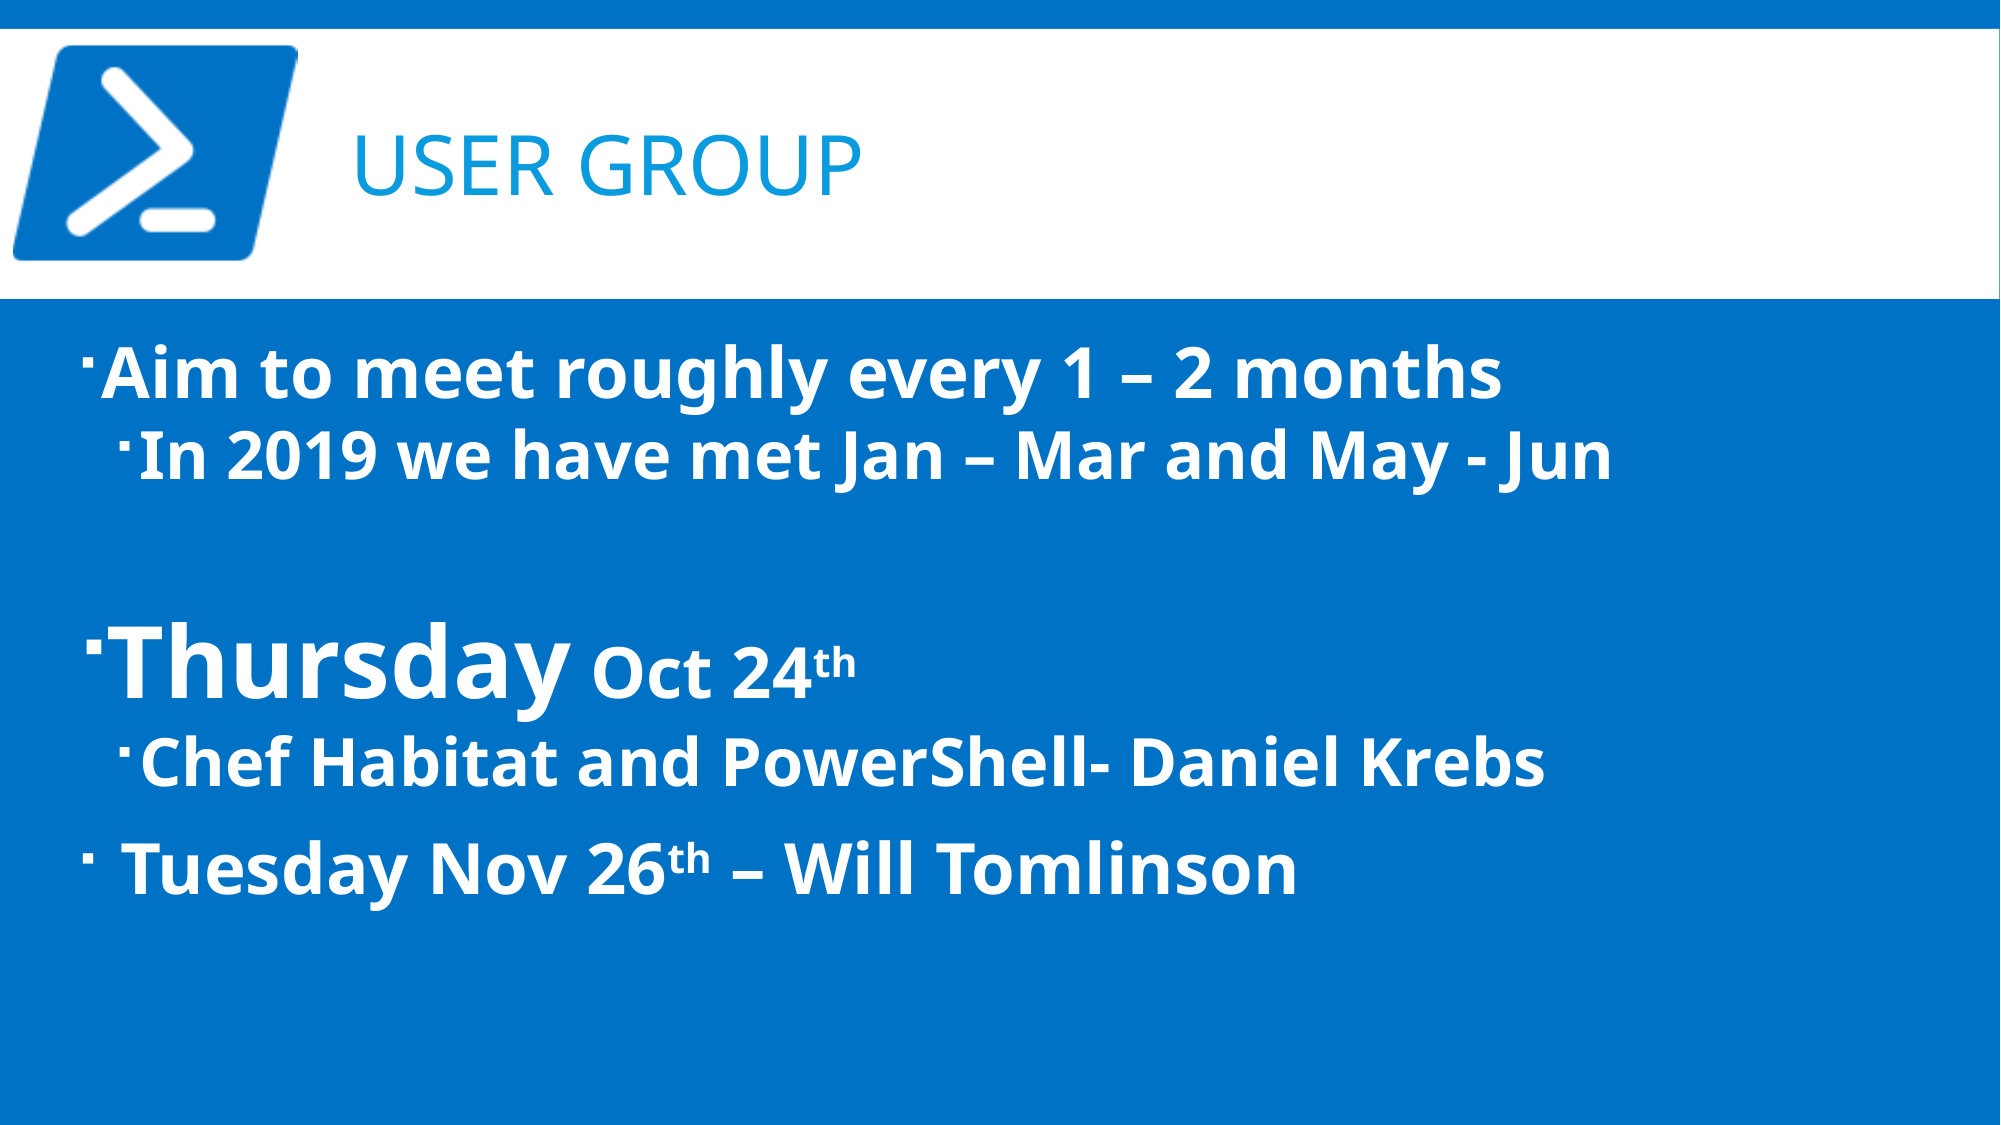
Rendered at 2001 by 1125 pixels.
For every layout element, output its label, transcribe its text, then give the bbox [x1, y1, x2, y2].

list Aim to meet roughly every 1 – 2 months In 2019 we have met Jan – Mar and May - Jun Thursday Oct 24th Chef Habitat and PowerShell- Daniel Krebs Tuesday Nov 26th – Will Tomlinson [56, 329, 1957, 1066]
title User Group [335, 46, 1803, 295]
picture [13, 9, 298, 295]
